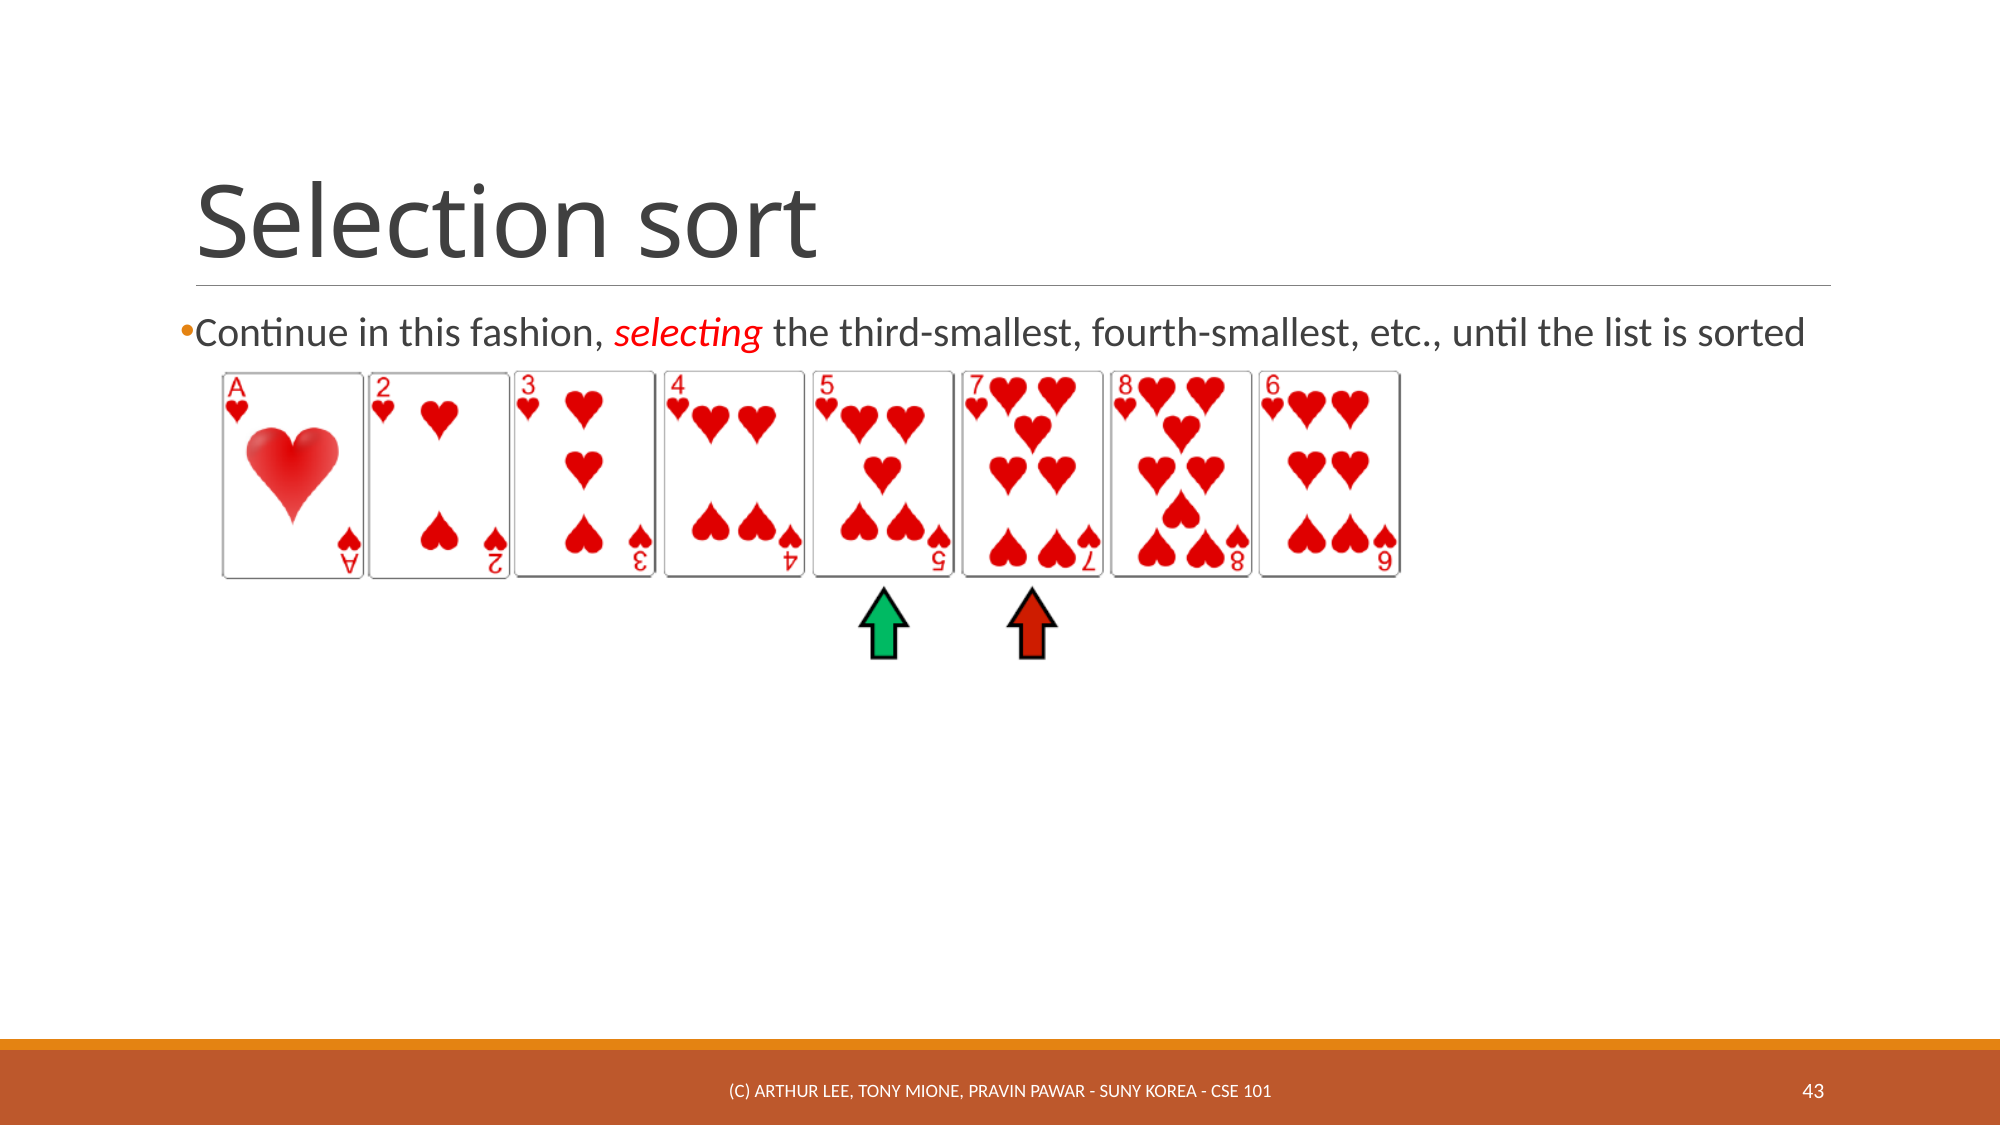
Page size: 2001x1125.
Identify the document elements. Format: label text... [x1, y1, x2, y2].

slide_number 43 [1624, 1059, 1840, 1120]
footer (c) Arthur Lee, Tony Mione, Pravin Pawar - SUNY Korea - CSE 101 [604, 1059, 1396, 1120]
title Selection sort [180, 47, 1830, 285]
list Continue in this fashion, selecting the third-smallest, fourth-smallest, etc., until the list is sorted [180, 302, 1830, 963]
picture [212, 367, 1416, 680]
